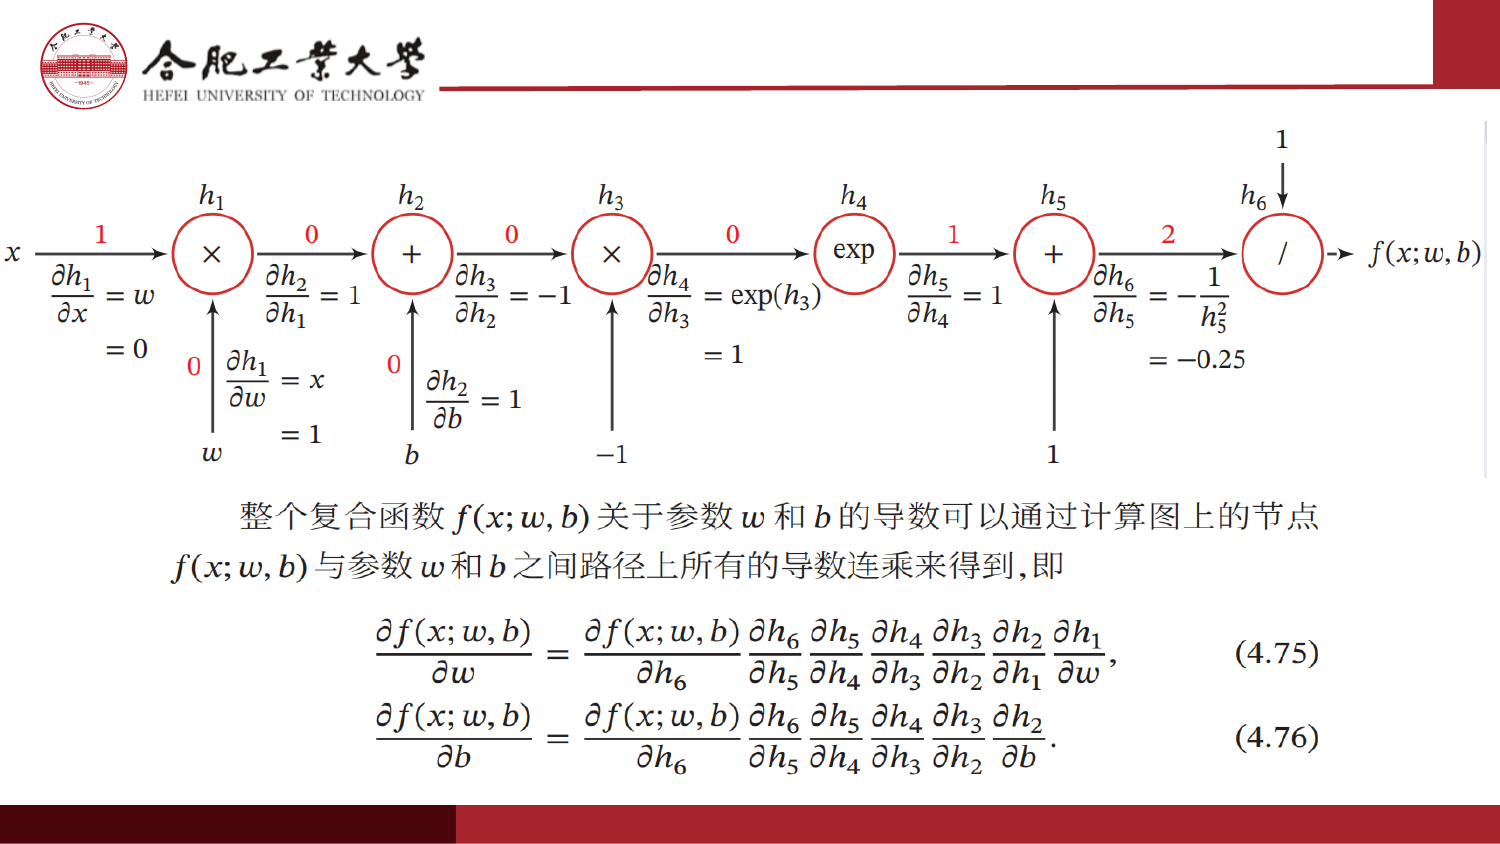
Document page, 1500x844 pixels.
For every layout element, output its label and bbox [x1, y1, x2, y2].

picture [142, 29, 425, 101]
picture [39, 21, 128, 110]
picture [155, 496, 1345, 785]
picture [0, 121, 1487, 479]
